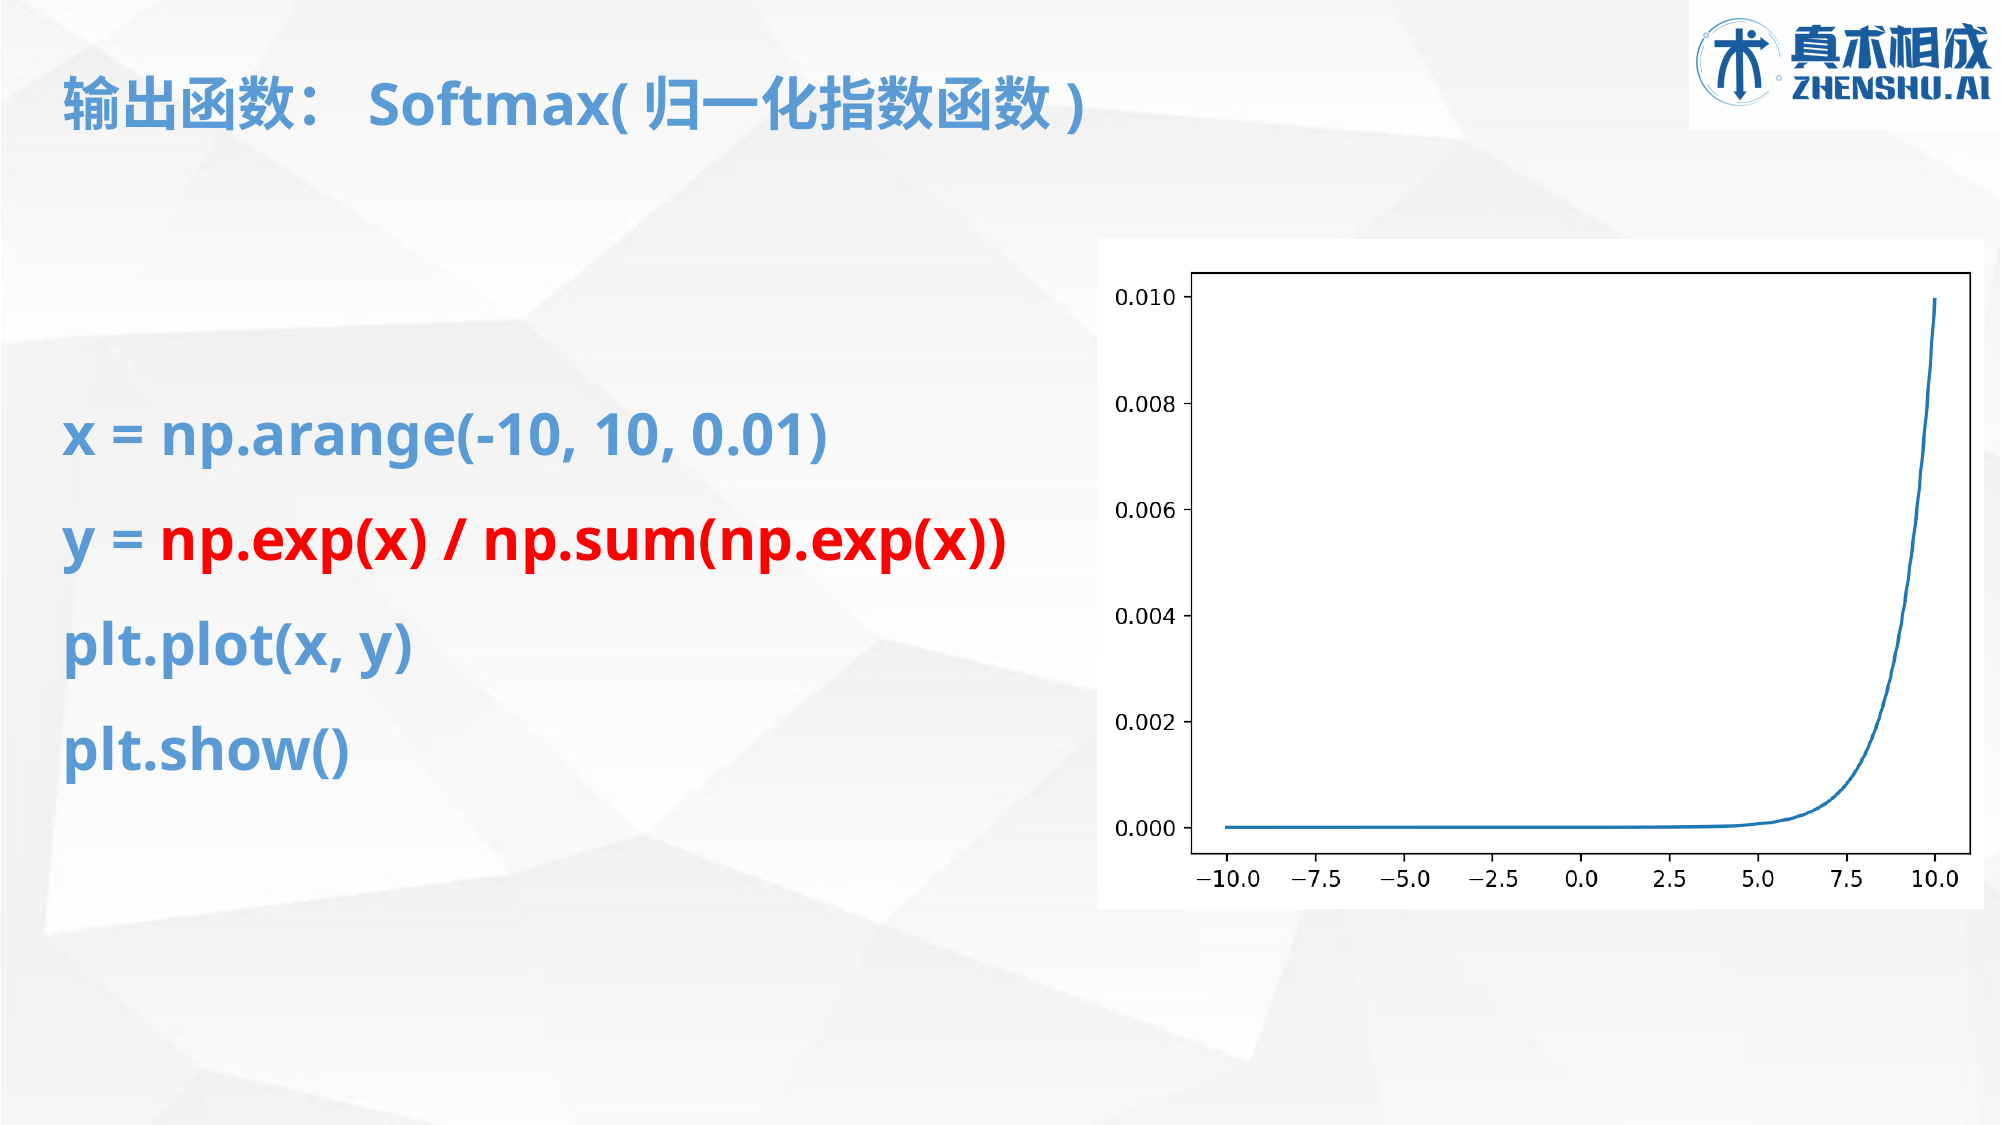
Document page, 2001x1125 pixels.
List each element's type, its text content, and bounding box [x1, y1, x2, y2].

picture [0, 0, 2001, 1125]
text_box 输出函数：Softmax(归一化指数函数) [48, 59, 1356, 145]
text_box x = np.arange(-10, 10, 0.01) y = np.exp(x) / np.sum(np.exp(x)) plt.plot(x, y) plt.show() [48, 354, 1096, 789]
